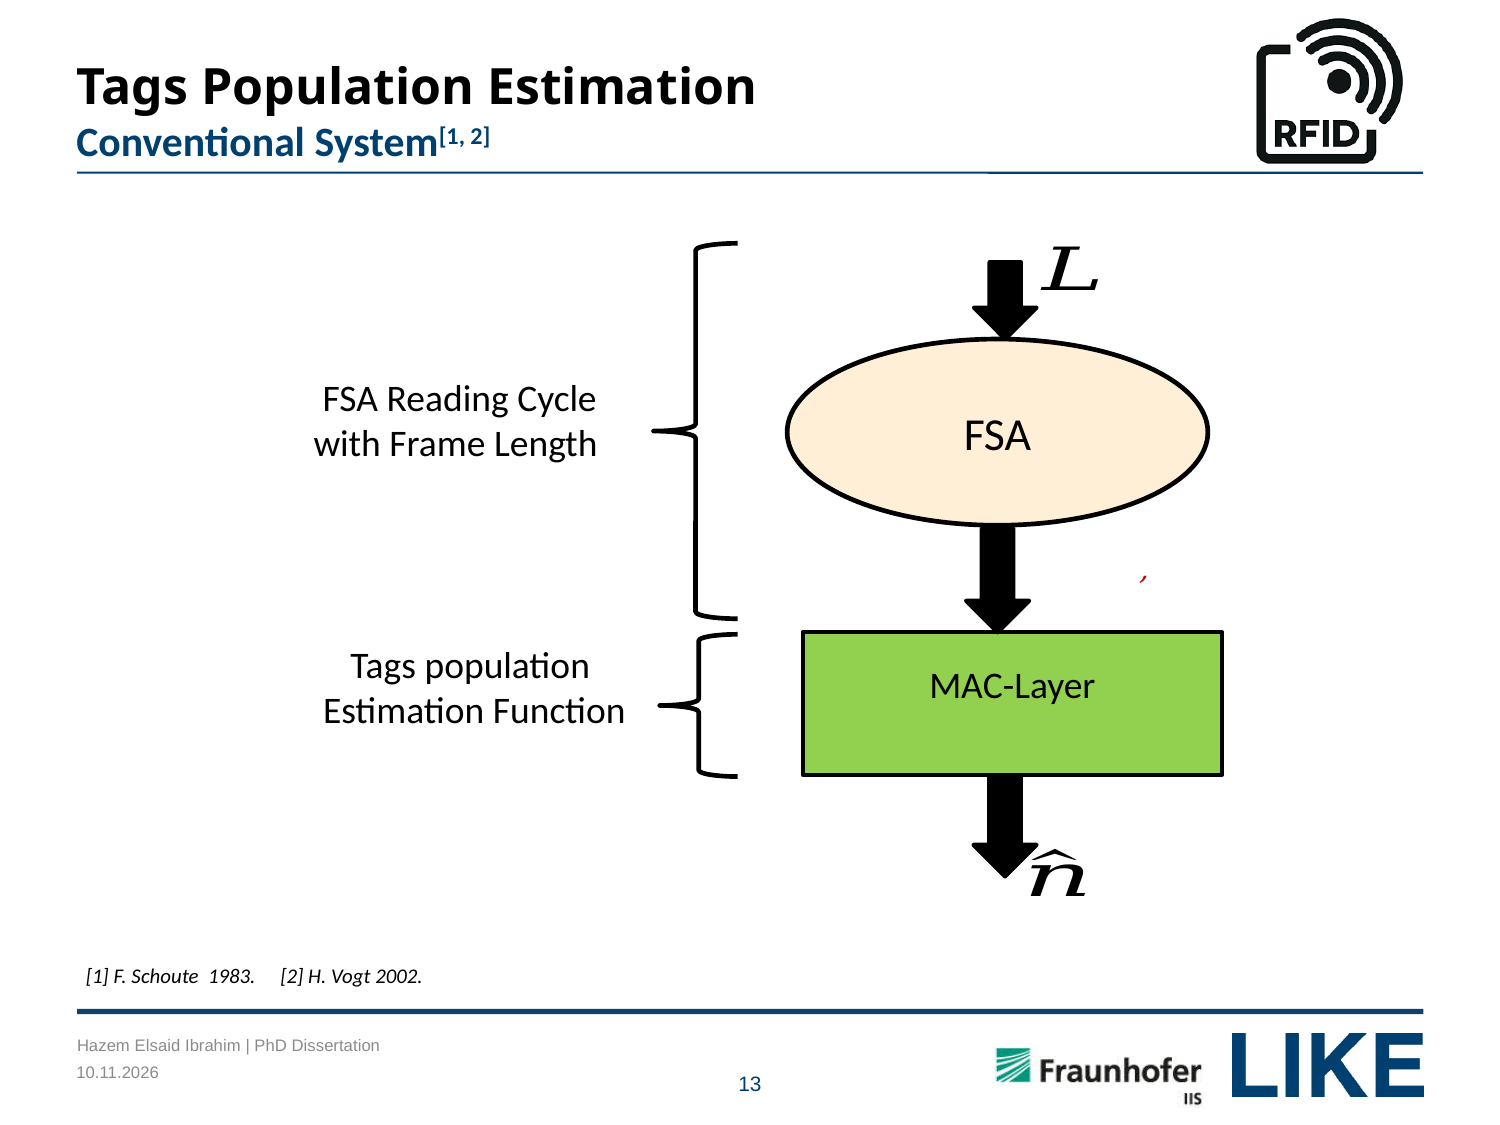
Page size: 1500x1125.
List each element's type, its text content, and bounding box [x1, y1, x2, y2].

text_box [964, 526, 1032, 635]
text_box [652, 242, 738, 620]
picture [1234, 16, 1424, 166]
text_box [2] H. Vogt 2002. [274, 955, 458, 995]
picture [1232, 1033, 1424, 1097]
footer Hazem Elsaid Ibrahim | PhD Dissertation [77, 1035, 552, 1056]
title Tags Population Estimation Conventional System[1, 2] [76, 54, 1229, 166]
text_box [971, 774, 1039, 879]
picture [986, 1020, 1210, 1116]
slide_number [76, 1062, 427, 1083]
text_box Tags population Estimation Function [280, 633, 660, 739]
text_box [972, 260, 1039, 339]
text_box FSA [787, 339, 1208, 526]
text_box [1] F. Schoute 1983. [71, 955, 274, 995]
text_box [660, 633, 738, 778]
